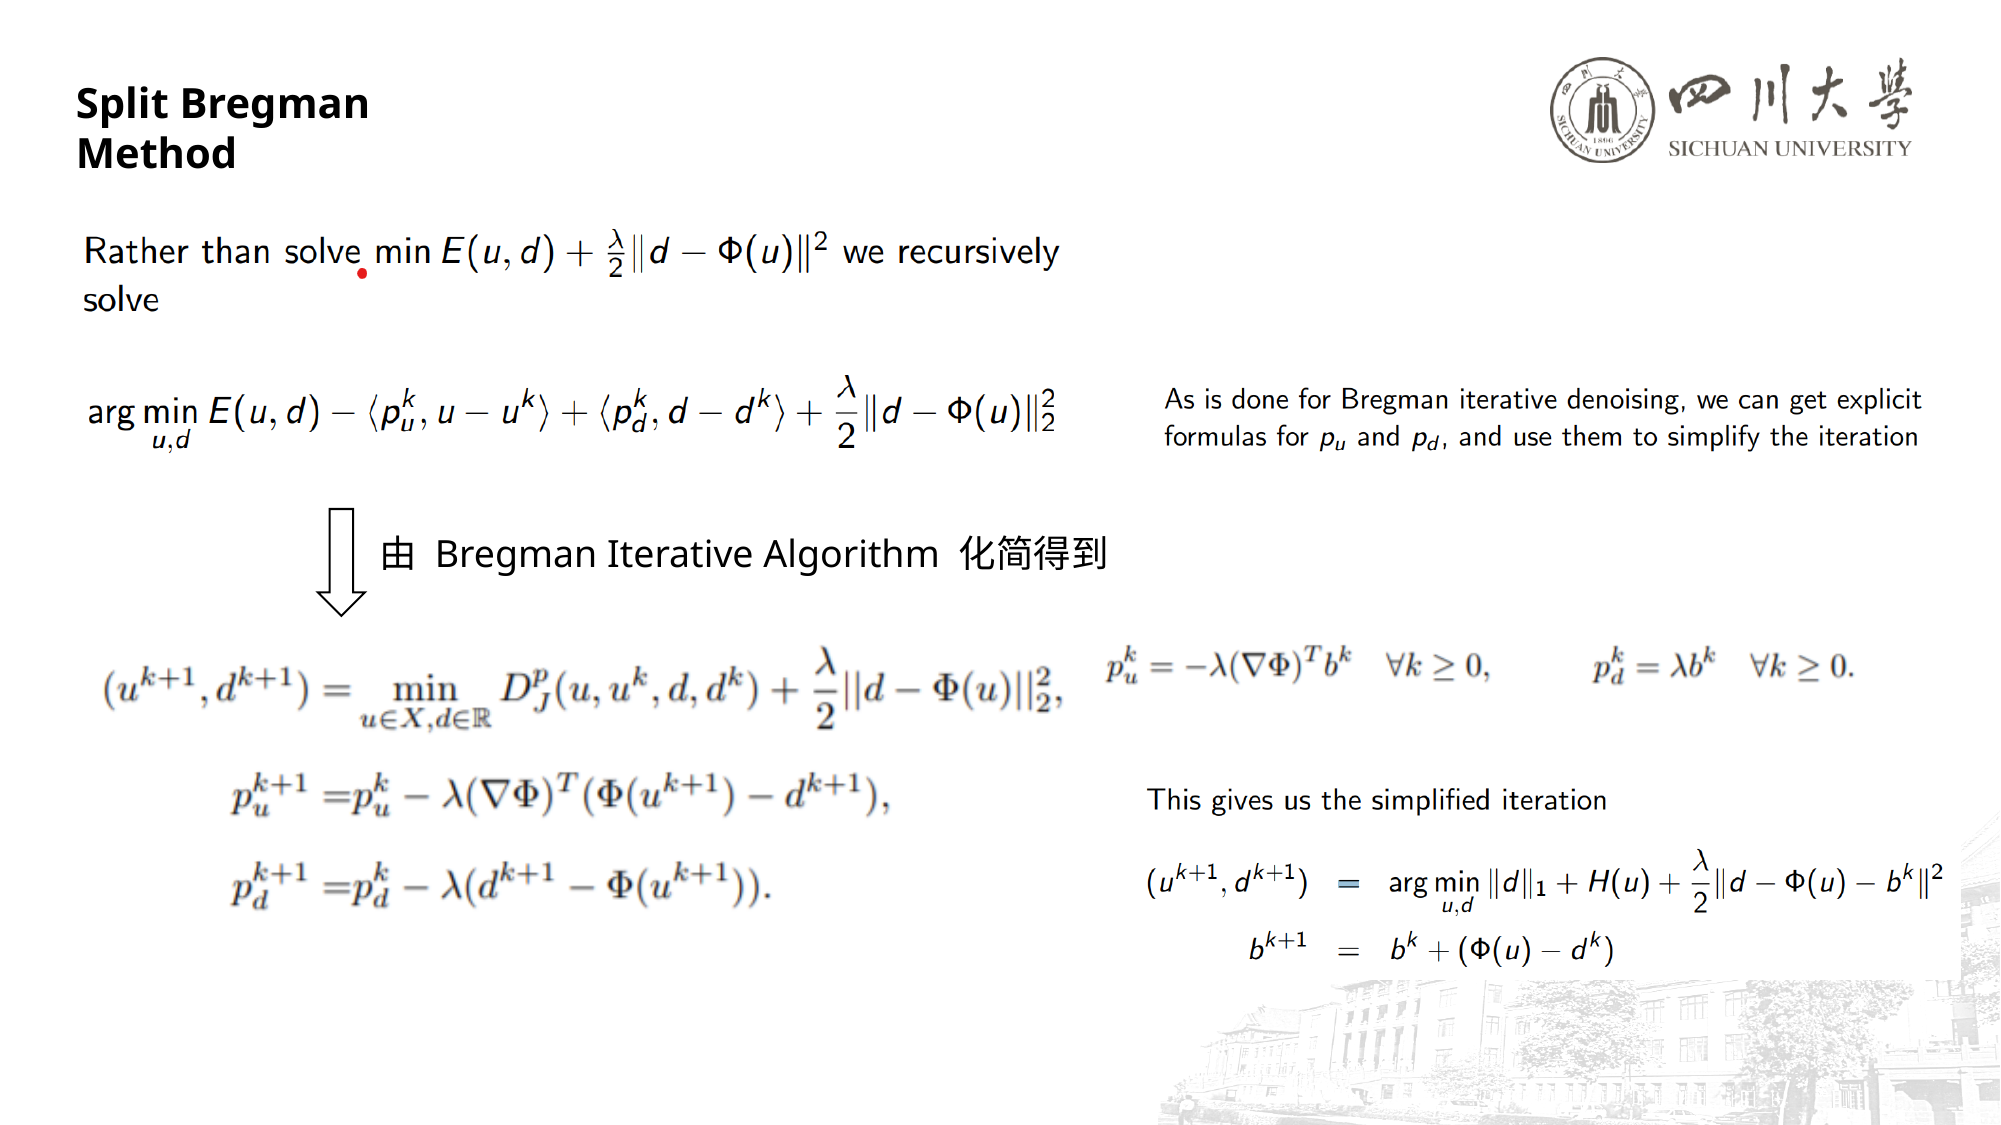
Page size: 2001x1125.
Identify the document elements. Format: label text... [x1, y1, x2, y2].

picture [1550, 57, 1912, 163]
picture [77, 640, 1081, 932]
picture [1158, 379, 1933, 458]
picture [78, 375, 1077, 468]
text_box 由 Bregman Iterative Algorithm 化简得到 [365, 522, 1365, 583]
picture [78, 217, 1067, 330]
text_box Split Bregman Method [61, 69, 548, 185]
picture [1579, 632, 1878, 706]
picture [1097, 636, 1521, 715]
text_box [315, 507, 368, 618]
picture [1140, 752, 2000, 1125]
